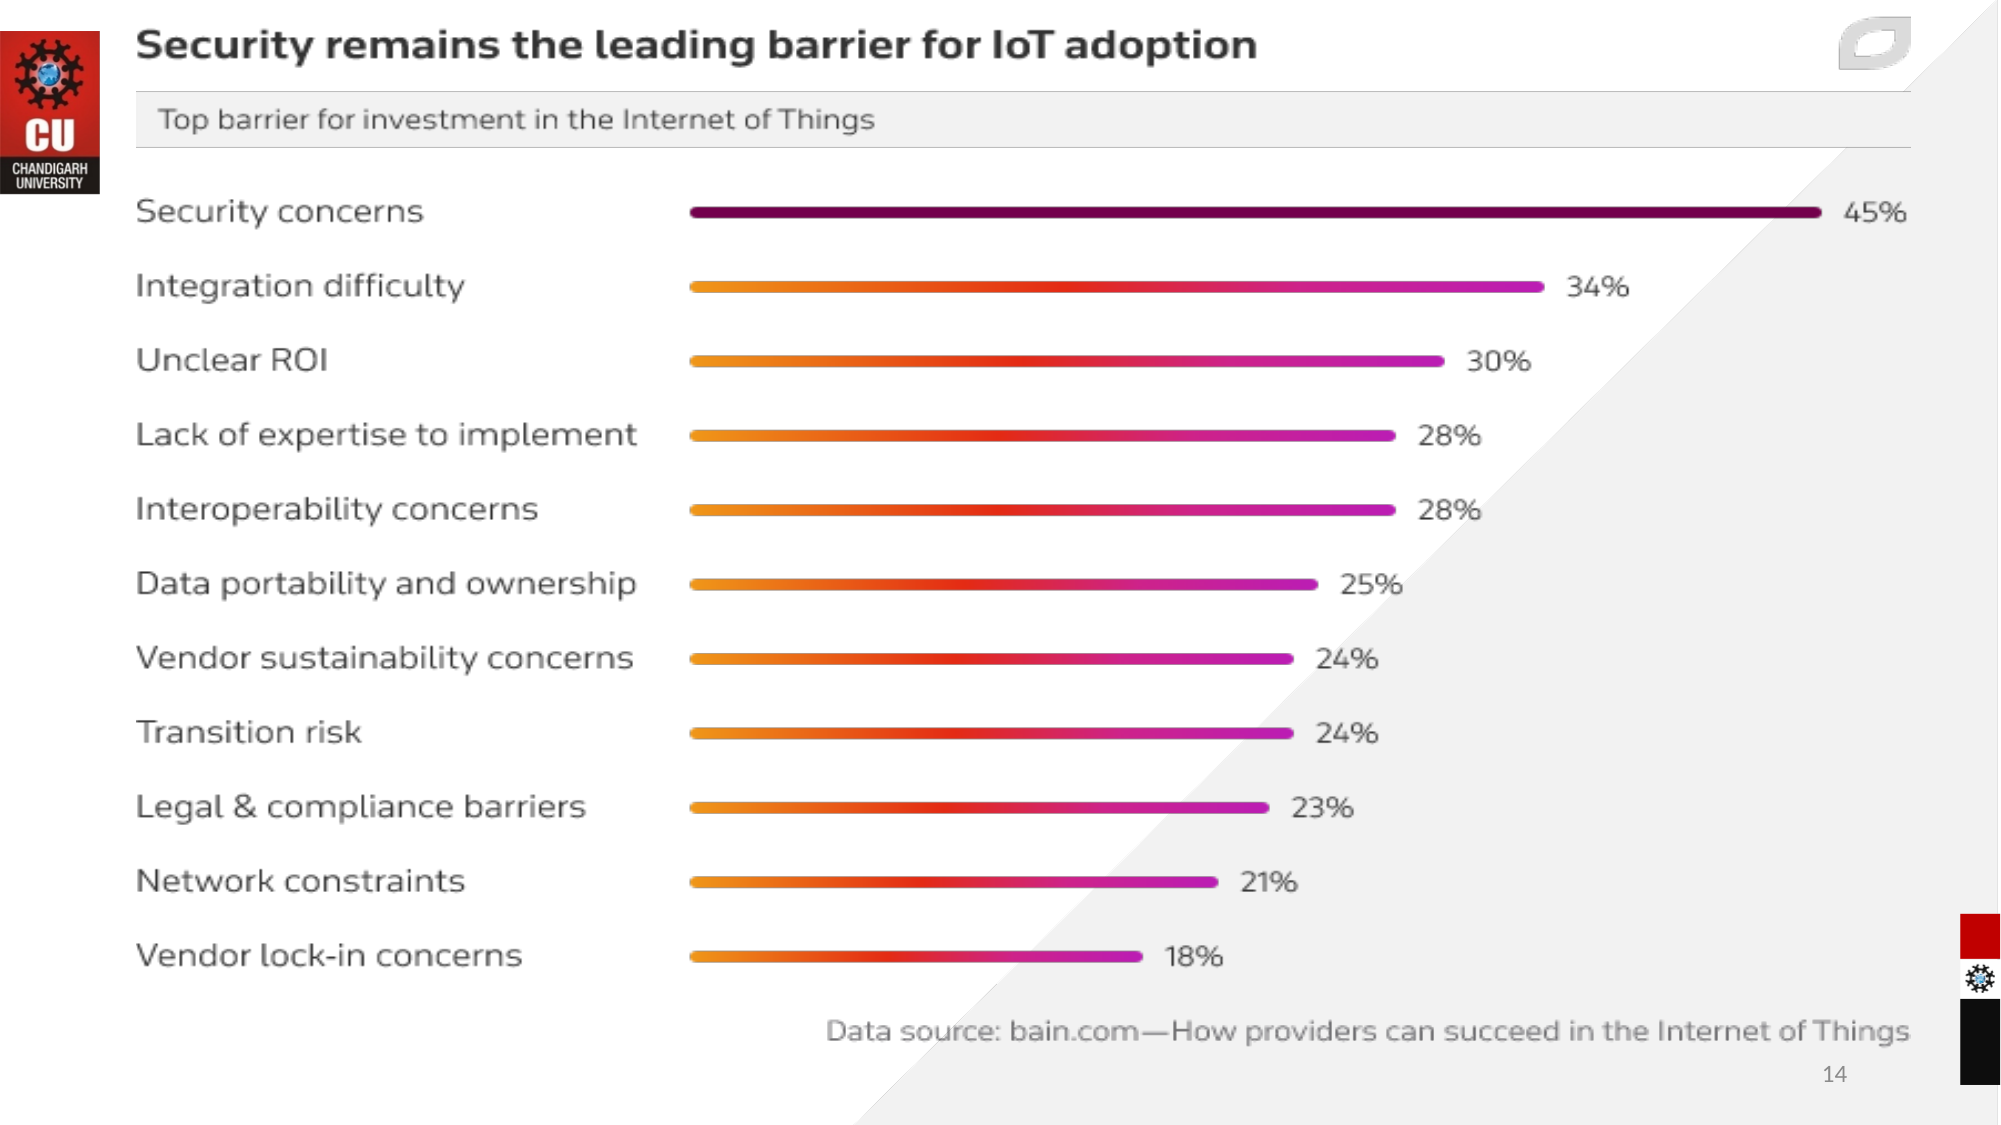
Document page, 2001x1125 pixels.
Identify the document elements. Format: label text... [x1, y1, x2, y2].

picture [0, 0, 2001, 1125]
slide_number 14 [1412, 1078, 1863, 1103]
